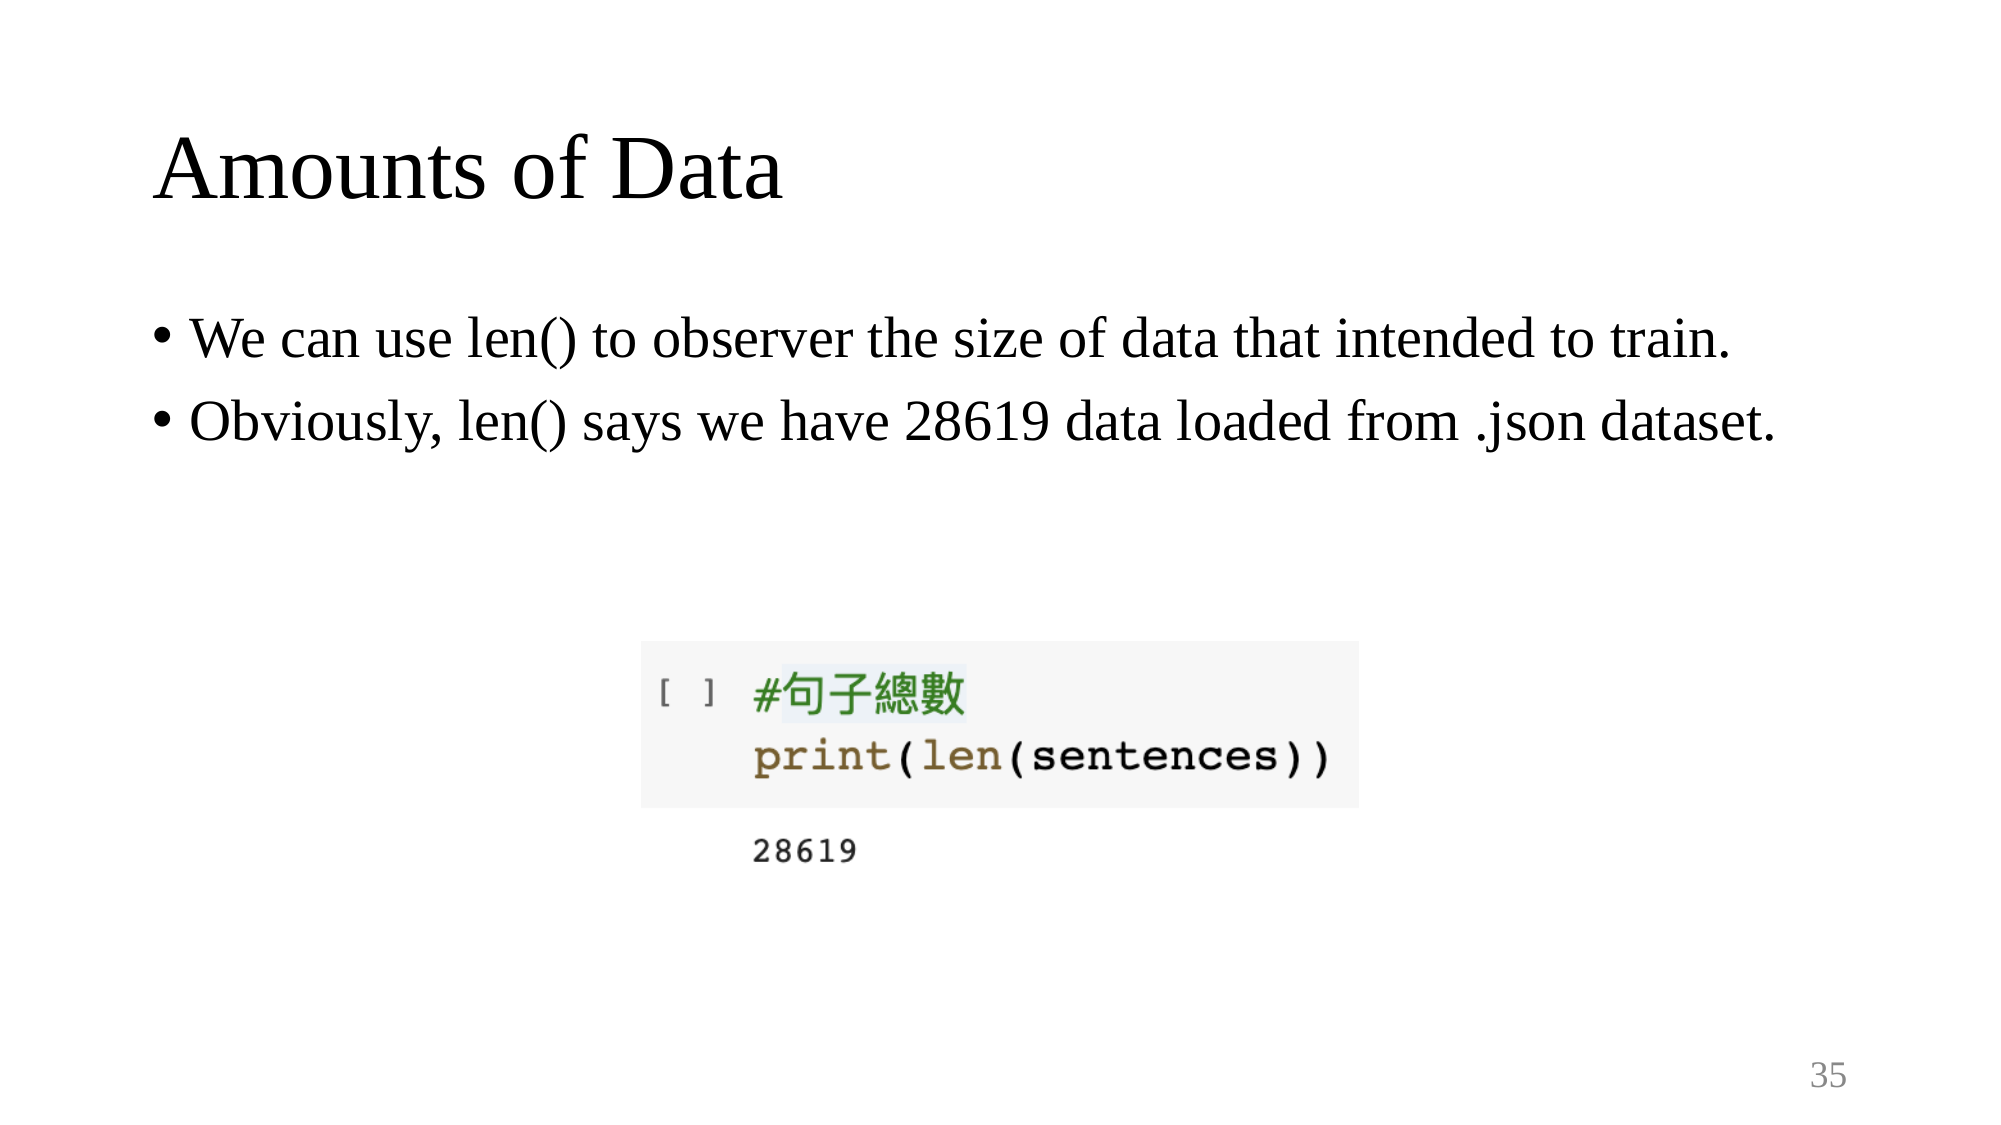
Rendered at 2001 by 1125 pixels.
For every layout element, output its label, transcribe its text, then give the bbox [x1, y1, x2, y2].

list We can use len() to observer the size of data that intended to train. Obviously, len() says we have 28619 data loaded from .json dataset. [137, 299, 1863, 484]
title Amounts of Data [137, 59, 1863, 278]
slide_number 35 [1412, 1042, 1863, 1103]
picture [640, 641, 1359, 881]
